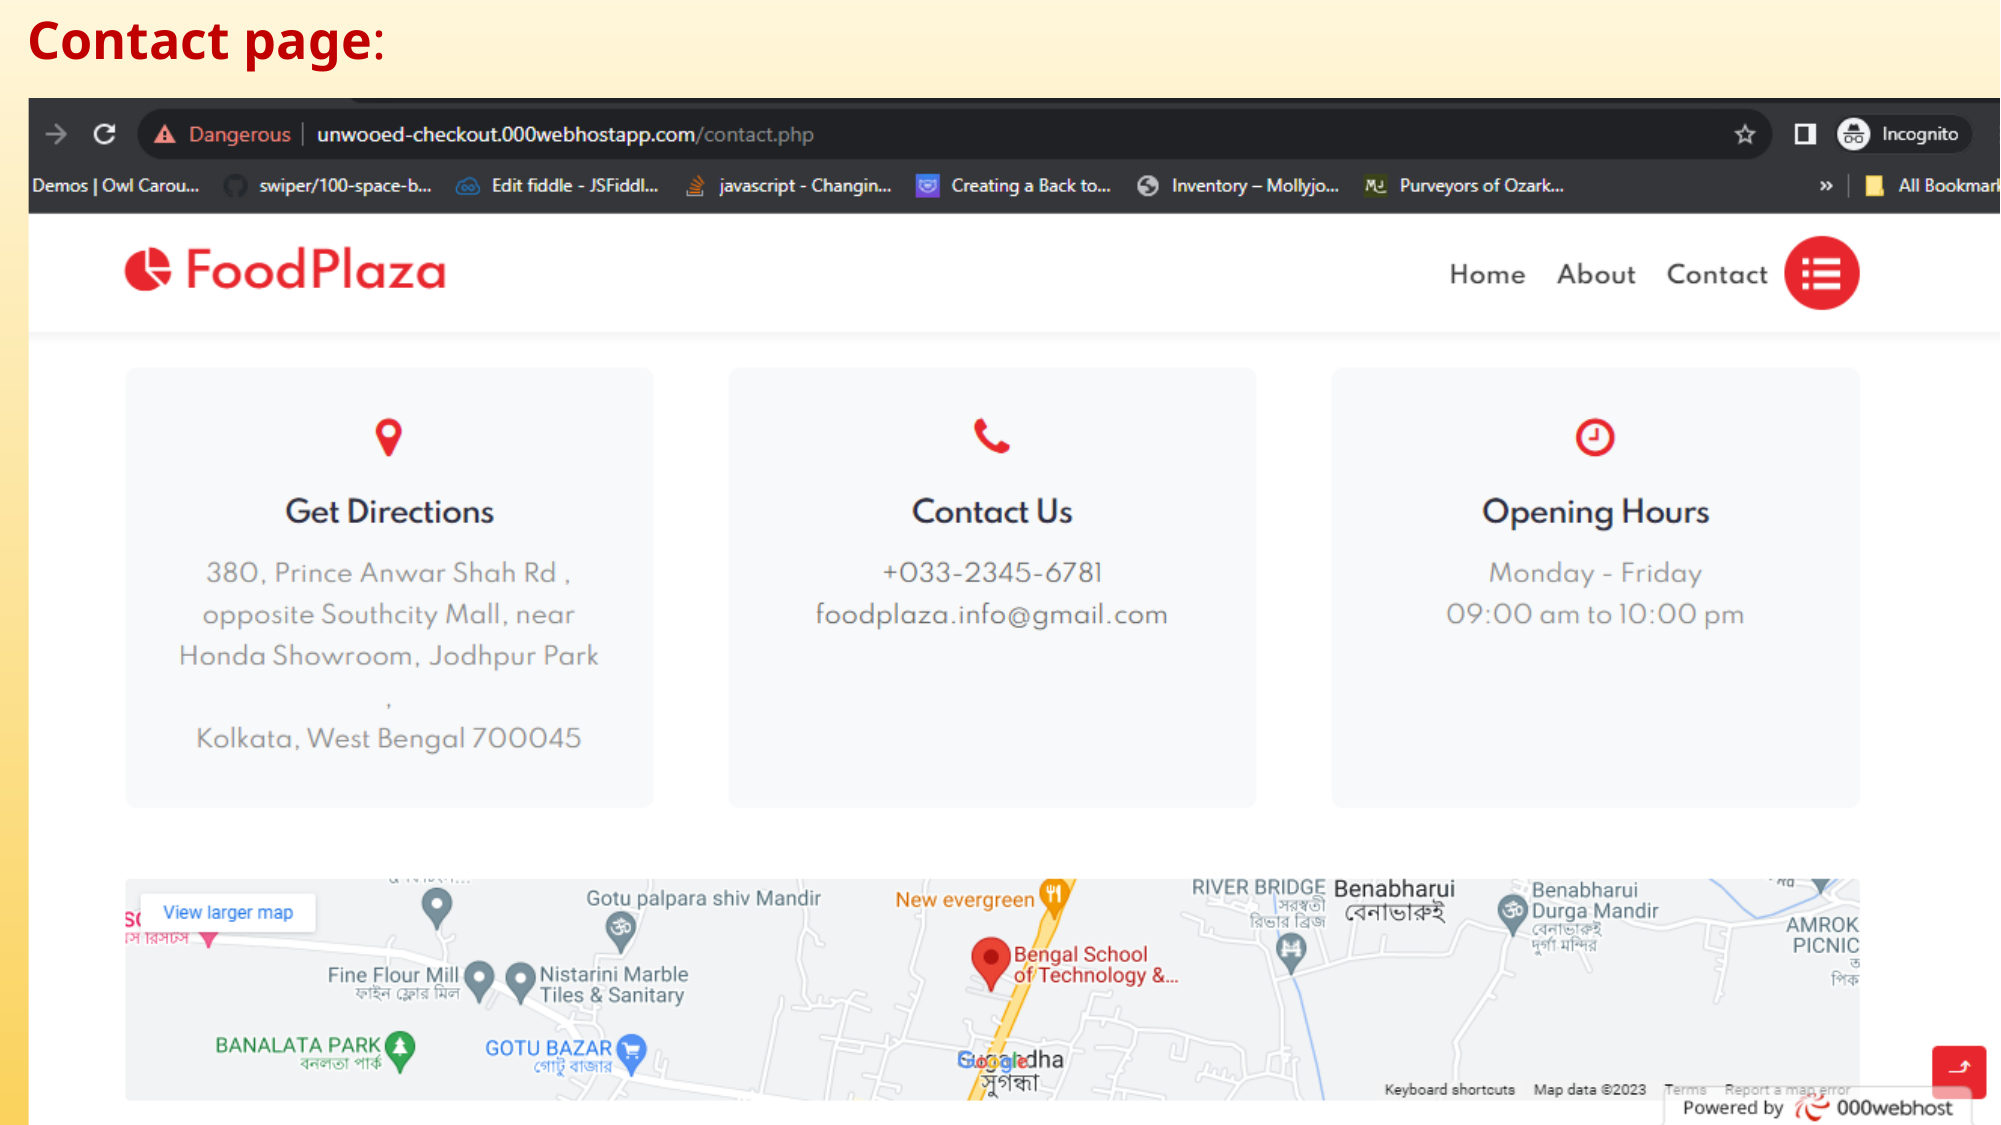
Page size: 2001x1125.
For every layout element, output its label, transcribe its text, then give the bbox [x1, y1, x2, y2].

text_box Contact page: [12, 0, 466, 78]
picture [28, 98, 2000, 1125]
